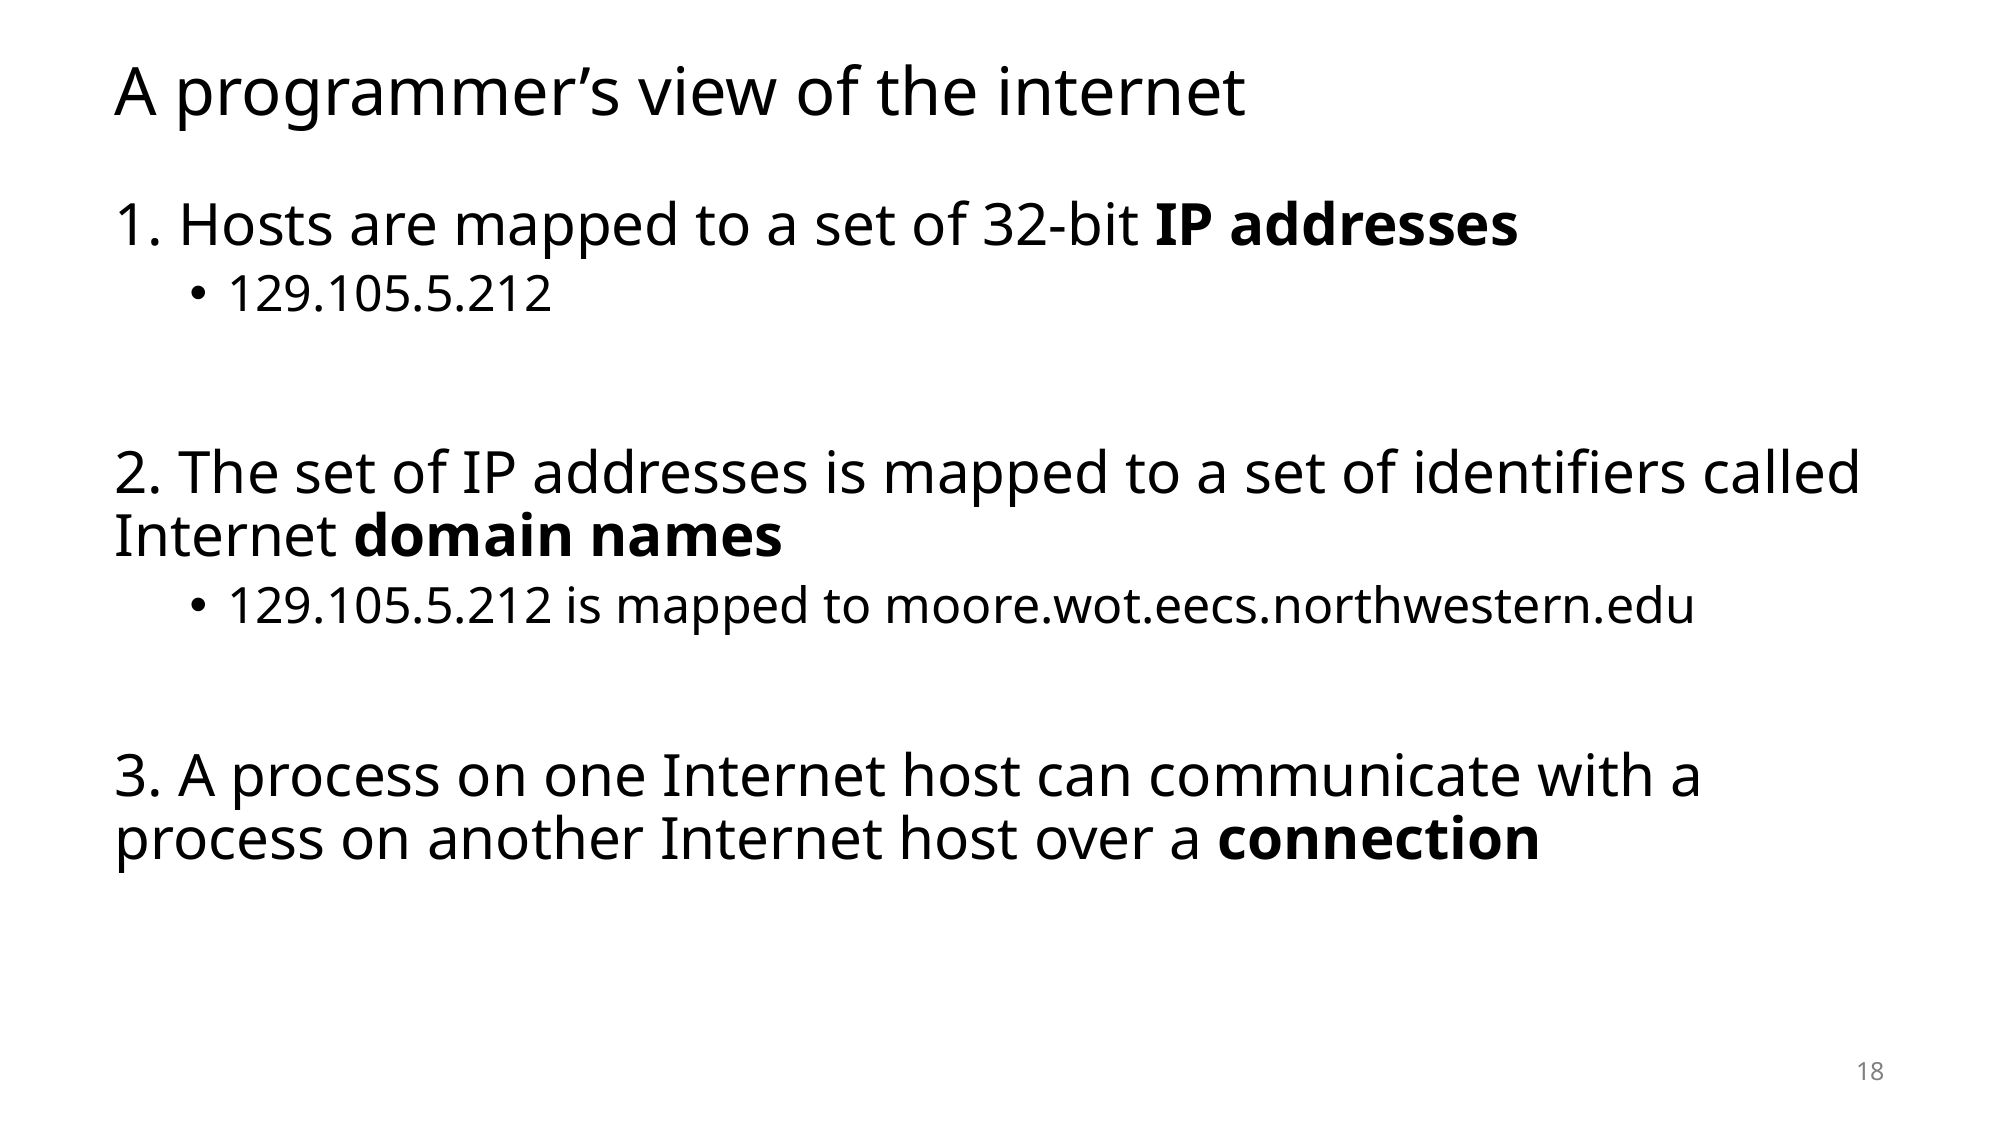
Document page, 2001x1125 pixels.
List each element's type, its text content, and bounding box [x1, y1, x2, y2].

slide_number 18 [1749, 1042, 1900, 1103]
list 1. Hosts are mapped to a set of 32-bit IP addresses 129.105.5.212 2. The set of IP addresses is mapped to a set of identifiers called Internet domain names 129.105.5.212 is mapped to moore.wot.eecs.northwestern.edu 3. A process on one Internet host can communicate with a process on another Internet host over a connection [99, 187, 1900, 1013]
title A programmer’s view of the internet [99, 37, 1900, 150]
